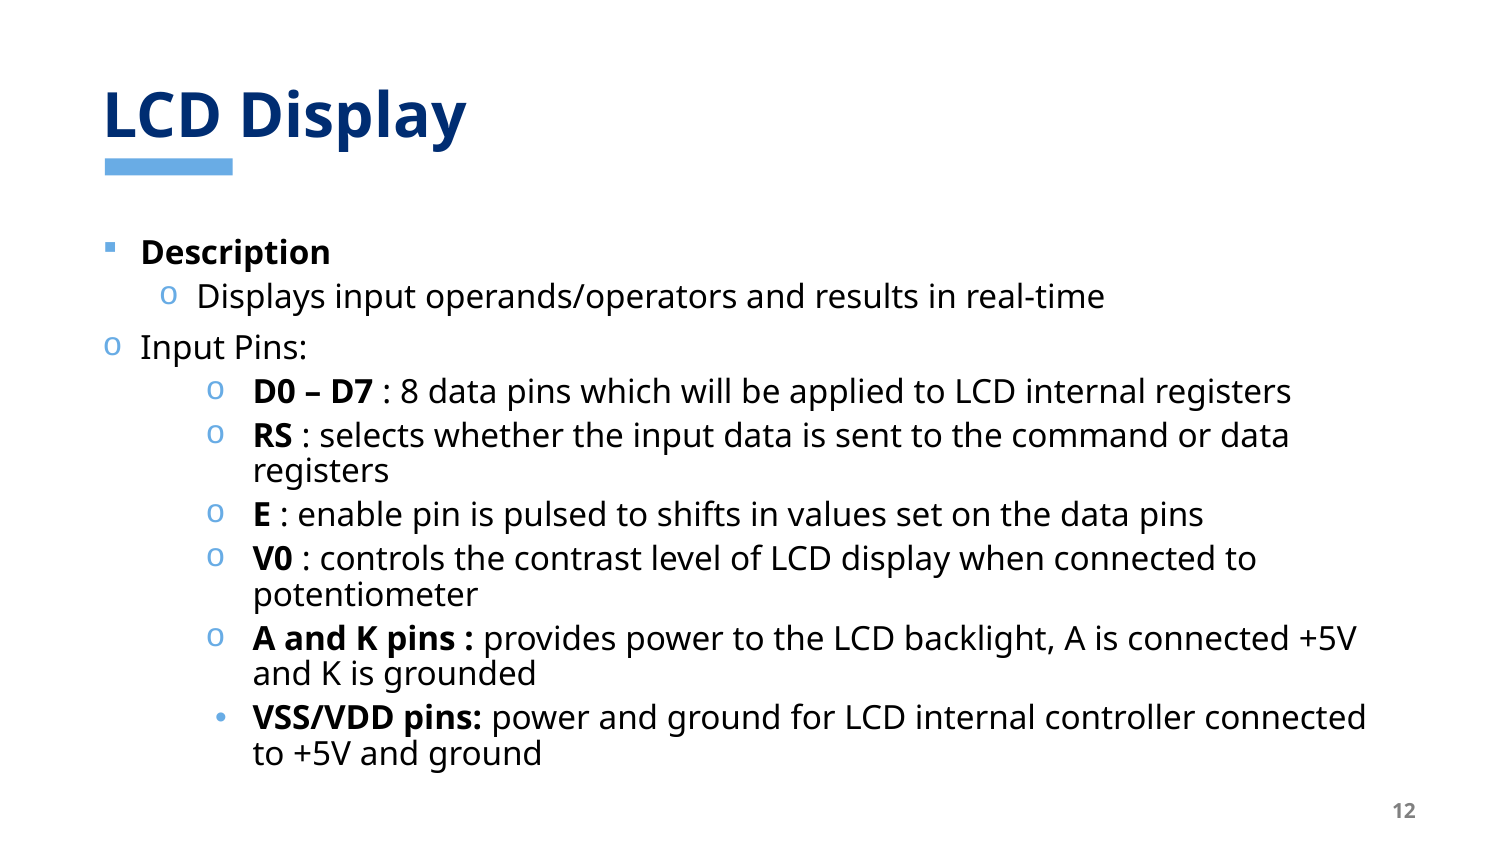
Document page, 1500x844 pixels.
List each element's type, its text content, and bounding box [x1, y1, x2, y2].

title LCD Display [87, 17, 1414, 159]
list Description Displays input operands/operators and results in real-time Input Pins: D0 – D7 : 8 data pins which will be applied to LCD internal registers RS : selects whether the input data is sent to the command or data registers E : enable pin is pulsed to shifts in values set on the data pins V0 : controls the contrast level of LCD display when connected to potentiometer A and K pins : provides power to the LCD backlight, A is connected +5V and K is grounded VSS/VDD pins: power and ground for LCD internal controller connected to +5V and ground [87, 228, 1414, 733]
